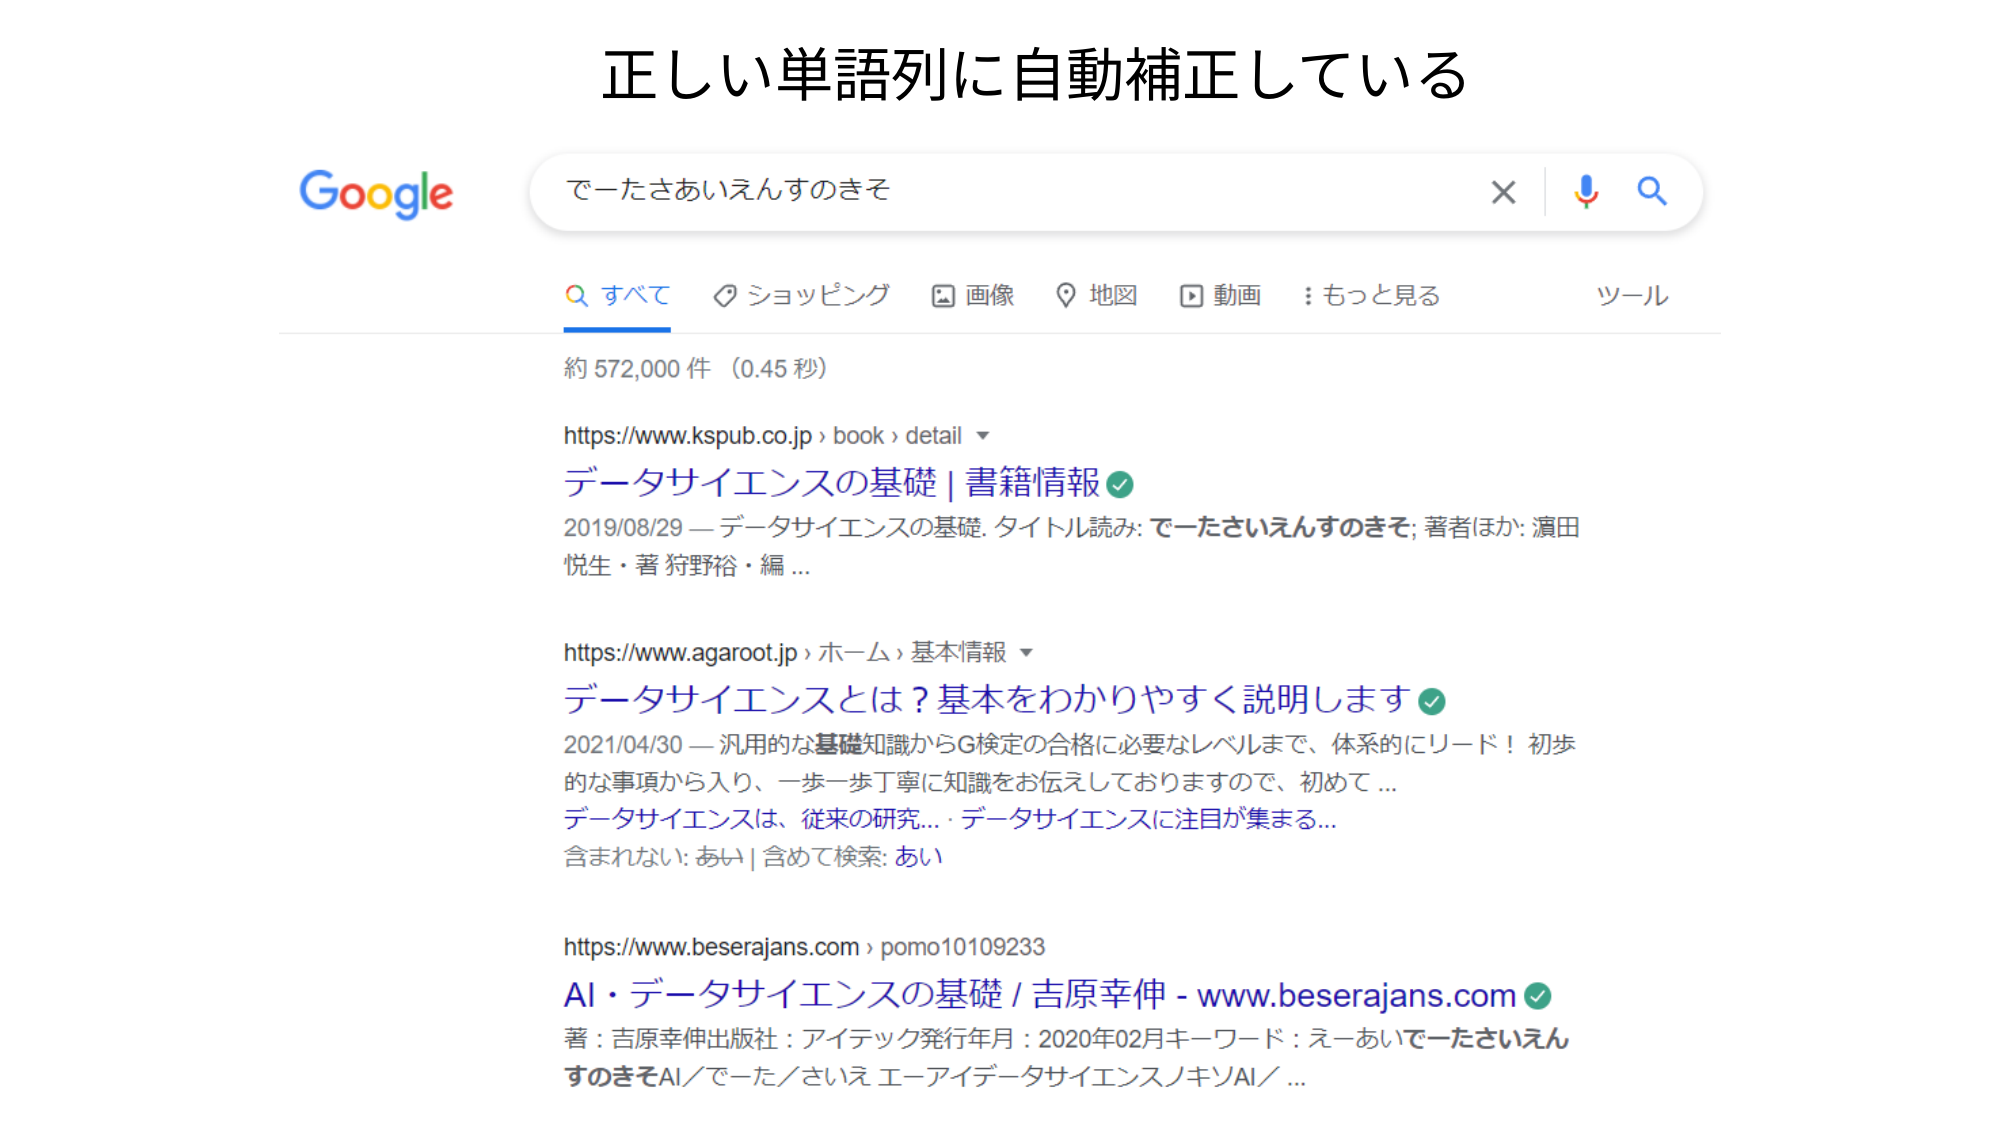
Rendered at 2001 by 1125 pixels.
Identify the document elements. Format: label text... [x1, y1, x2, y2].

picture [279, 128, 1721, 1125]
text_box 正しい単語列に自動補正している [585, 30, 1488, 116]
